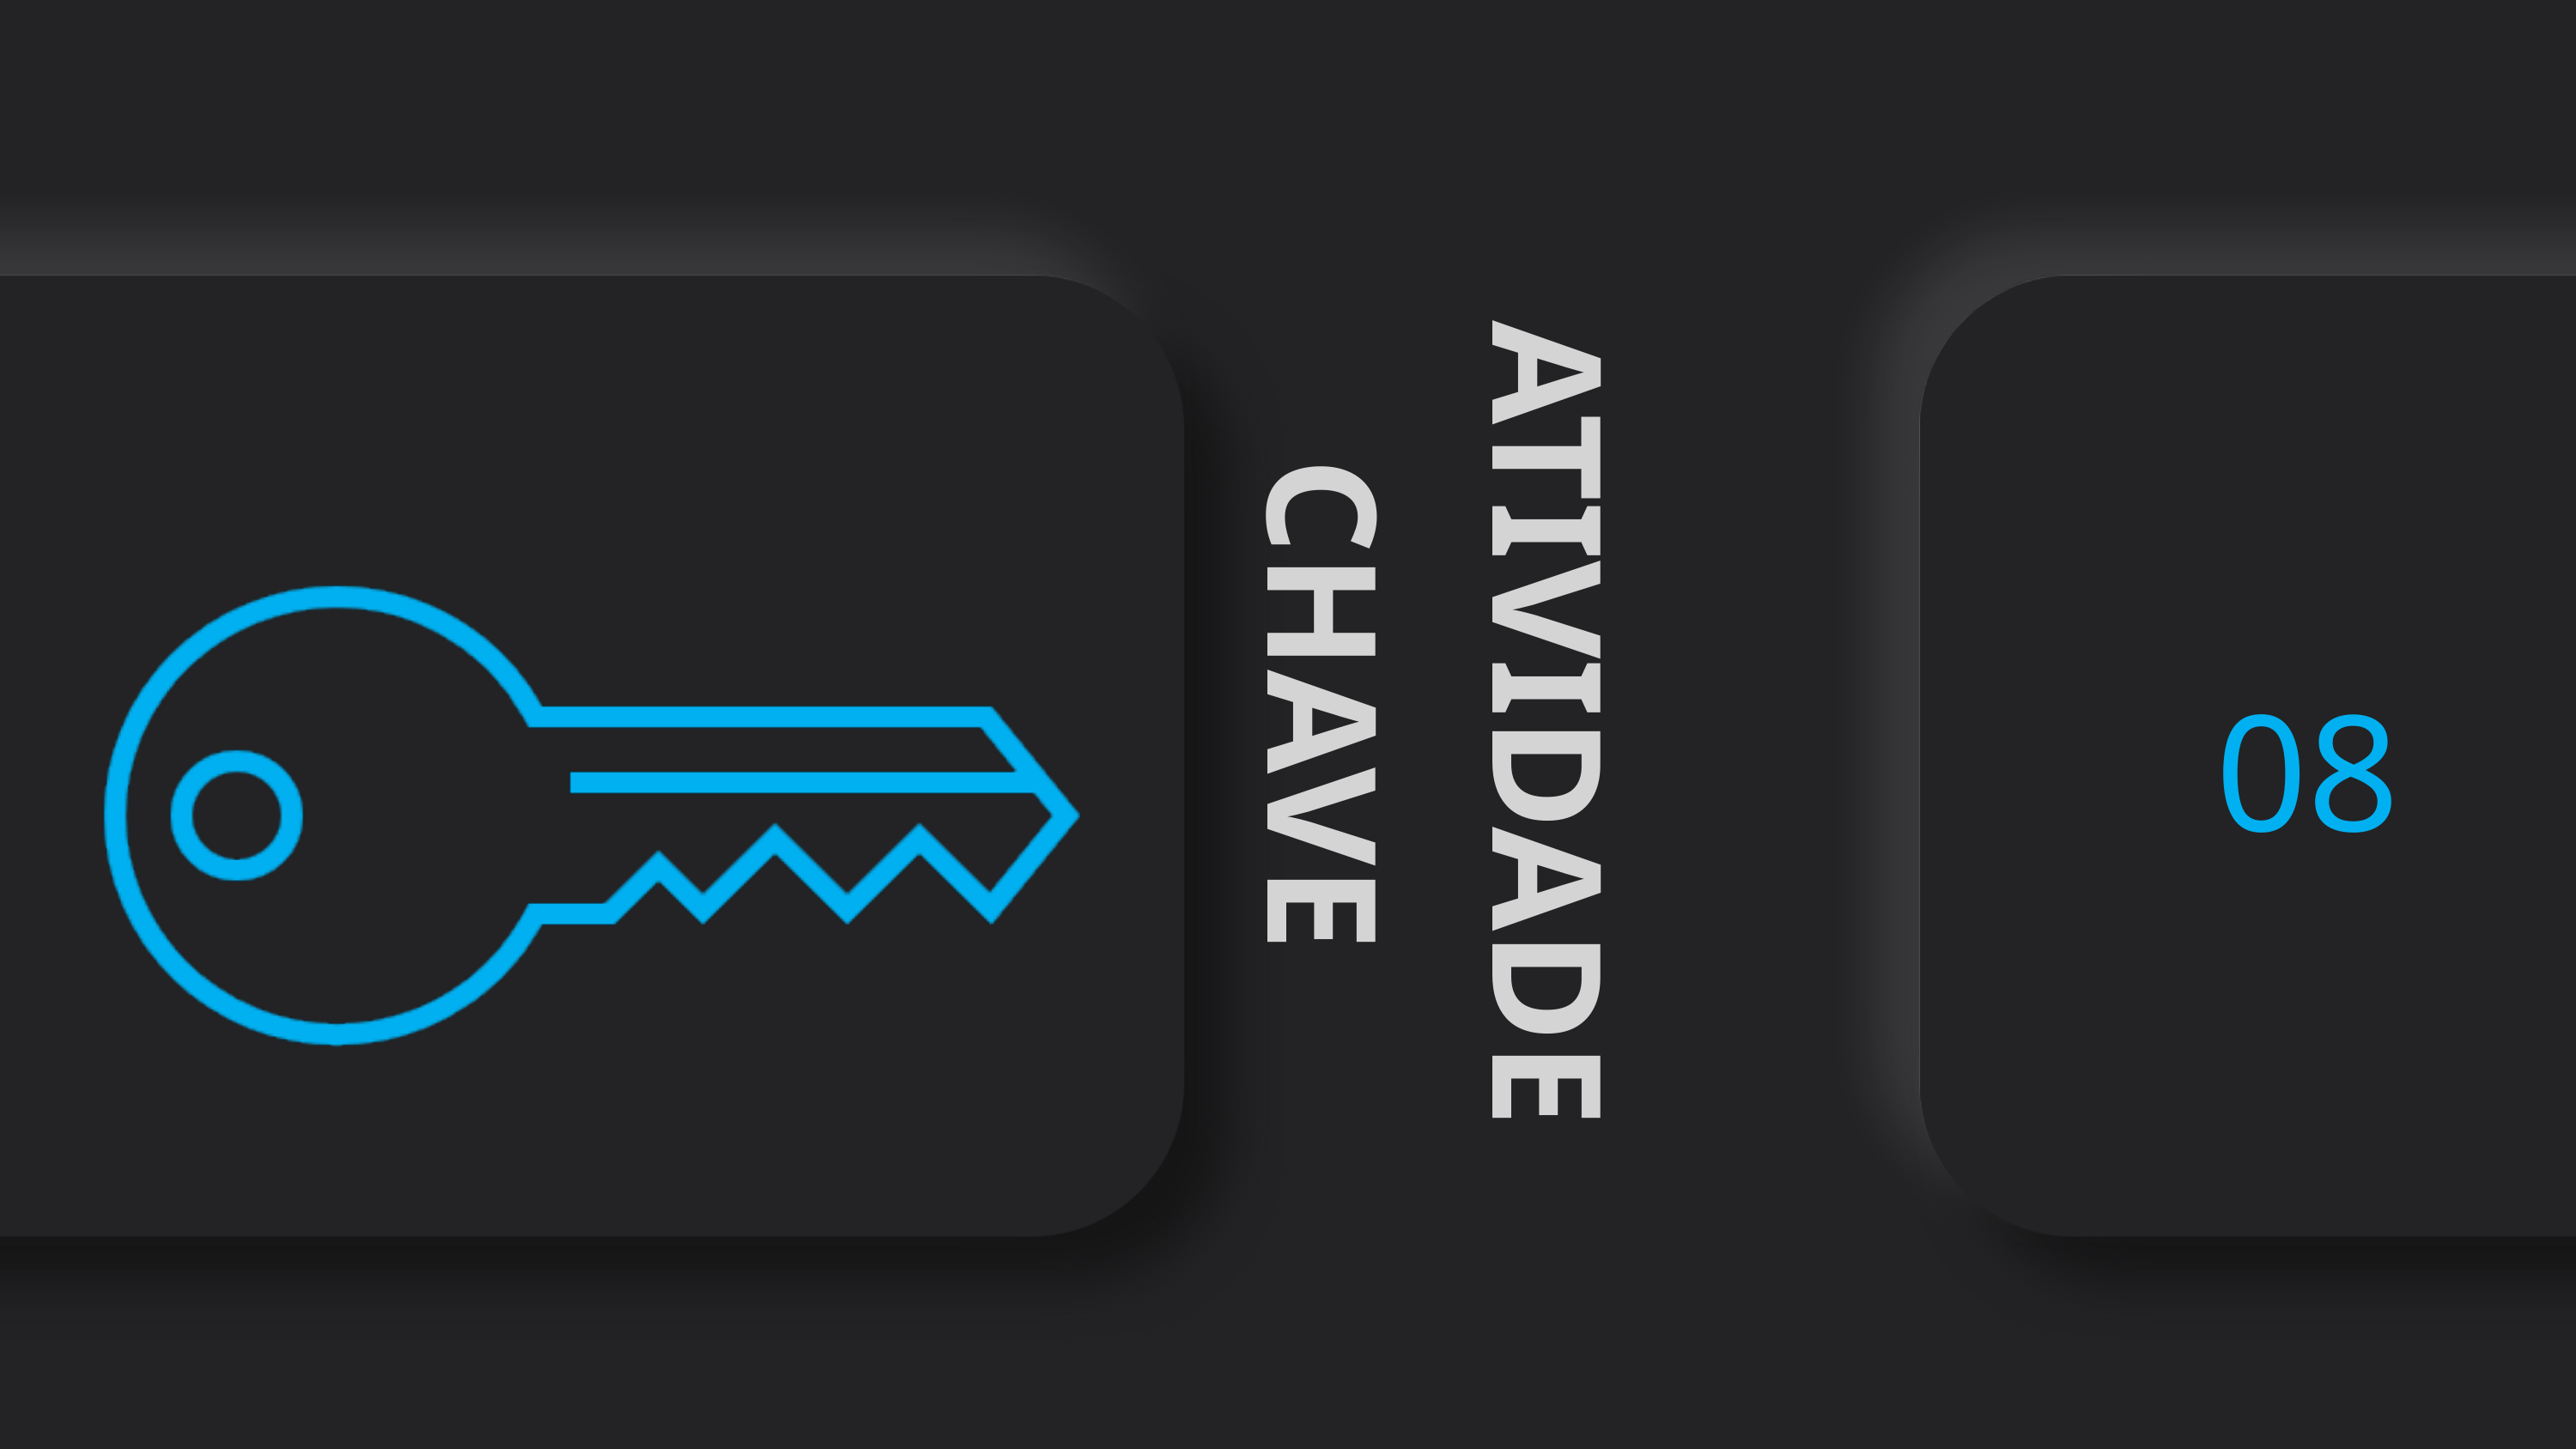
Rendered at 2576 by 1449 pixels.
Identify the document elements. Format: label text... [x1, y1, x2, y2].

picture [0, 179, 1289, 1342]
text_box ATIVIDADE CHAVE [1237, 144, 1687, 1304]
picture [1825, 179, 2576, 1340]
